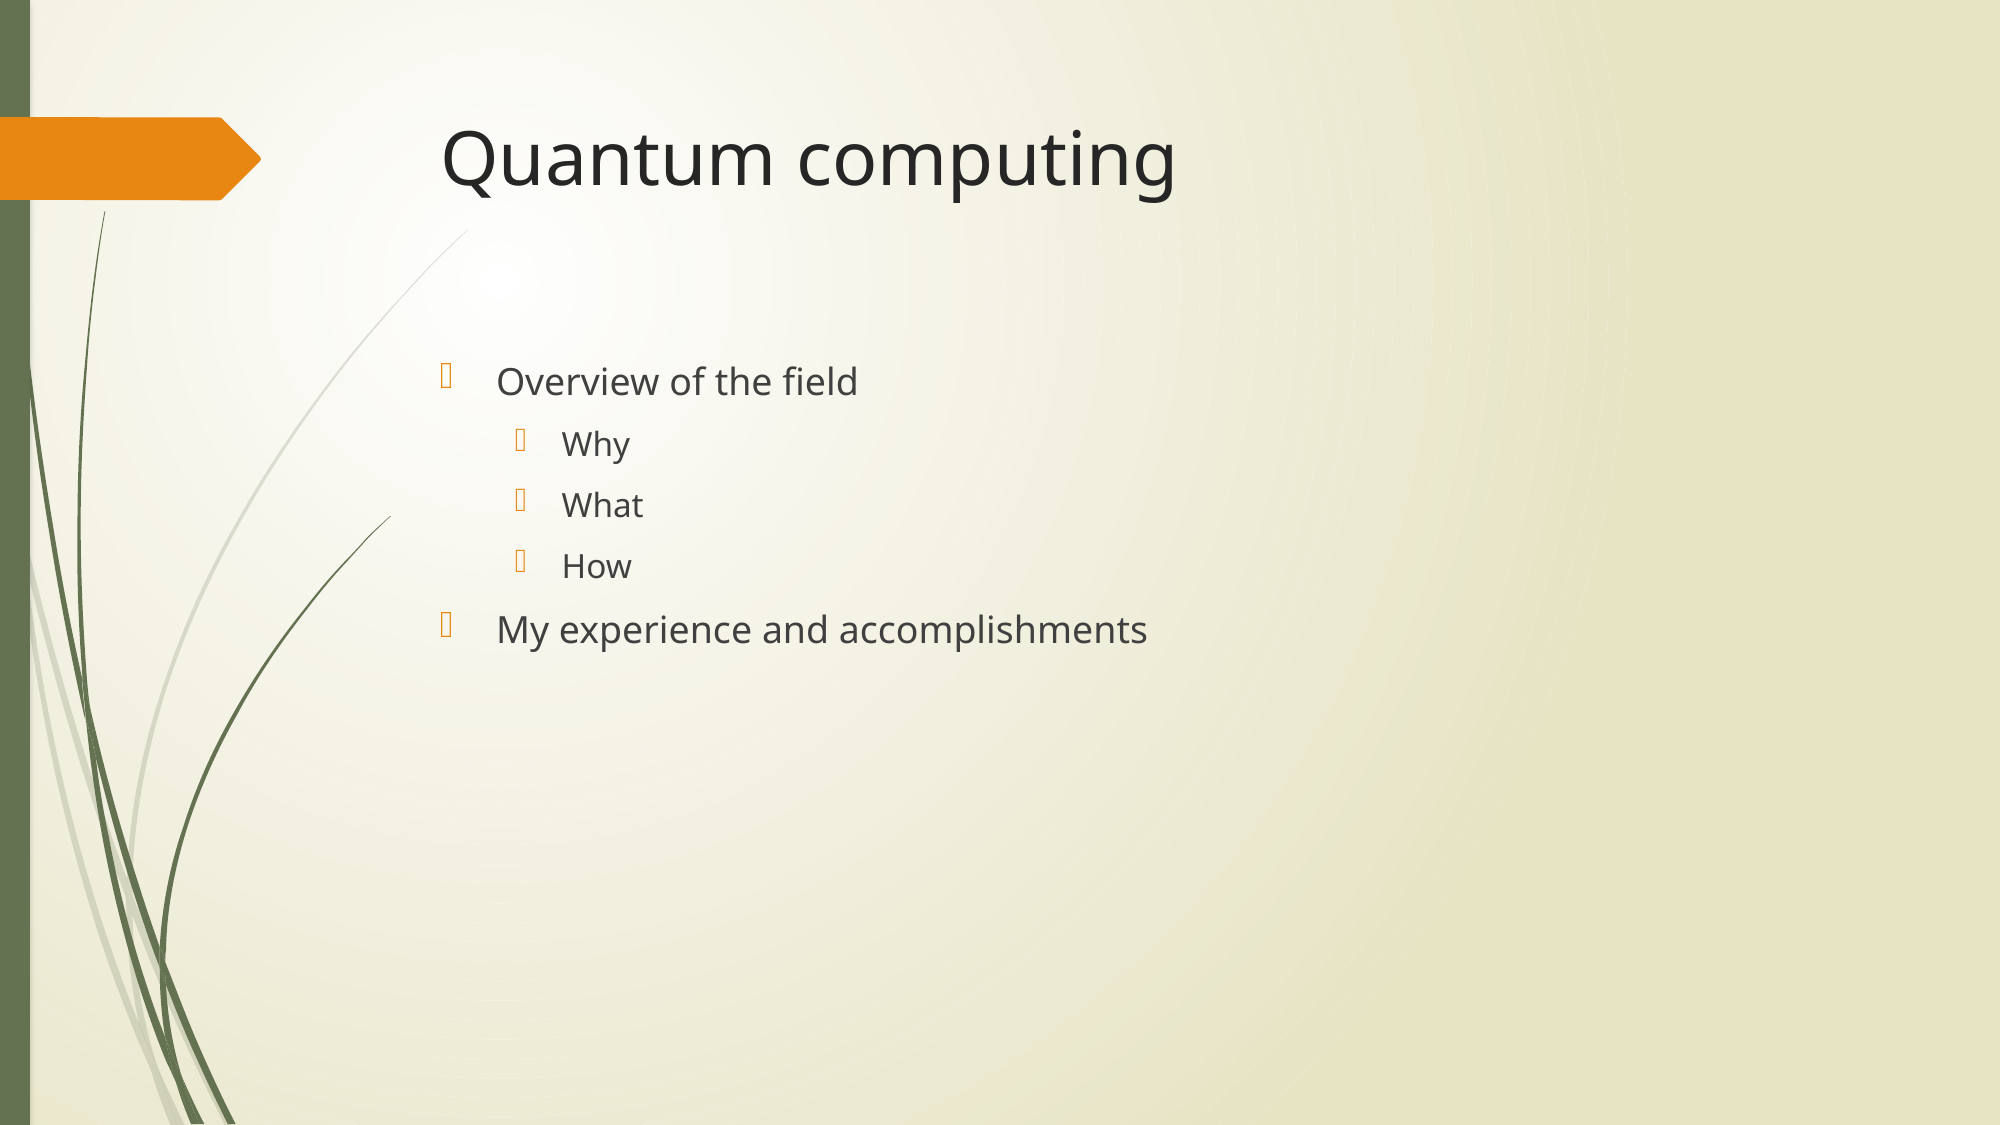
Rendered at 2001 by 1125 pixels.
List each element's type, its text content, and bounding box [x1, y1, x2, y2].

list Overview of the field Why What How My experience and accomplishments [424, 350, 1888, 970]
title Quantum computing [425, 102, 1888, 313]
